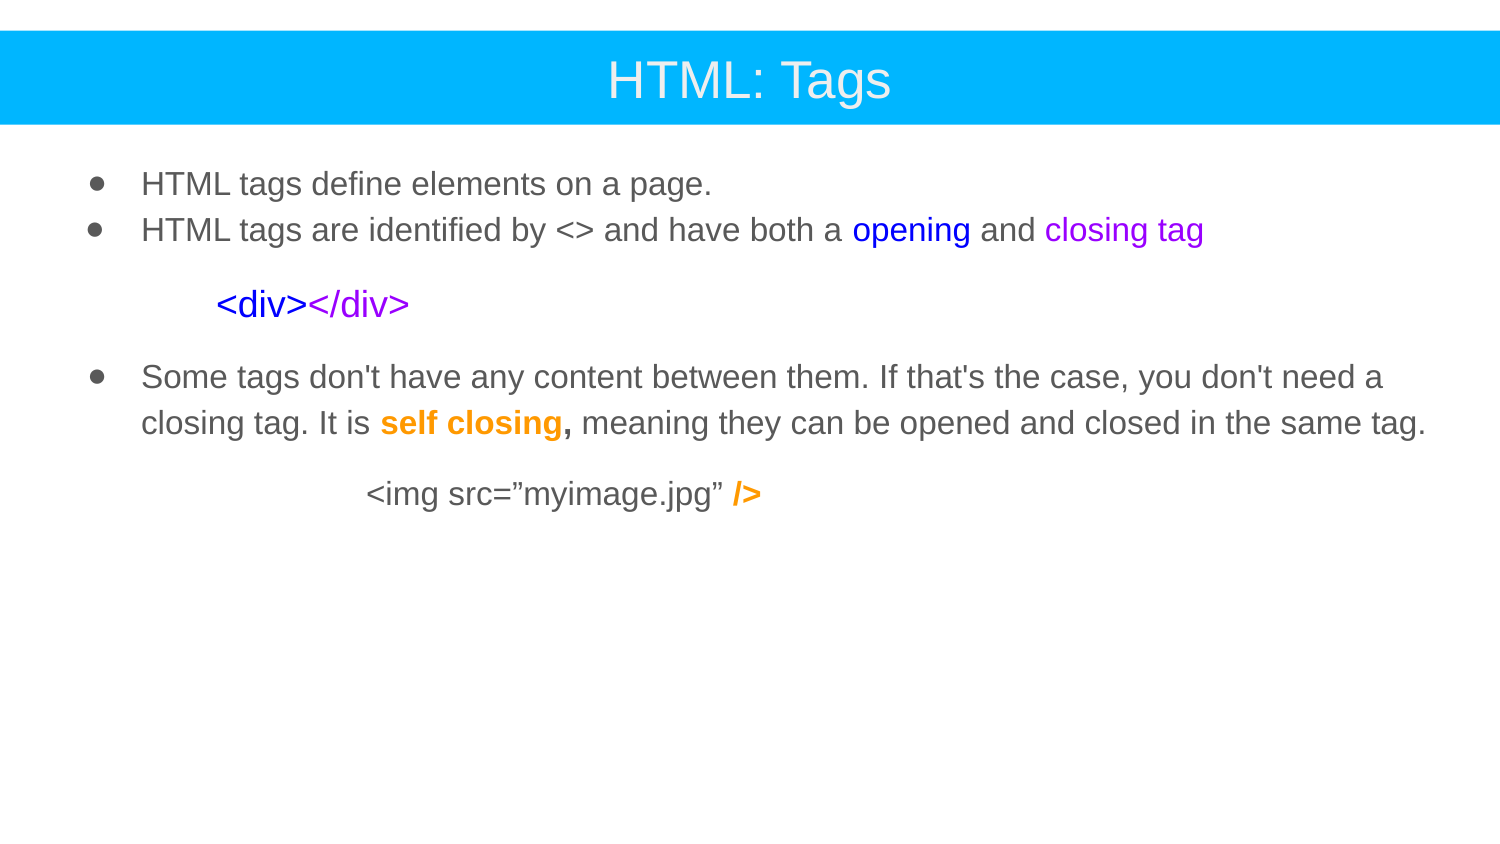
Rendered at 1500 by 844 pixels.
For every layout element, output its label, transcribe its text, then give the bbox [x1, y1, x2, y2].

list HTML tags define elements on a page. HTML tags are identified by <> and have both a opening and closing tag <div></div> Some tags don't have any content between them. If that's the case, you don't need a closing tag. It is self closing, meaning they can be opened and closed in the same tag. <img src=”myimage.jpg” /> [51, 141, 1449, 795]
title HTML: Tags [0, 30, 1500, 125]
